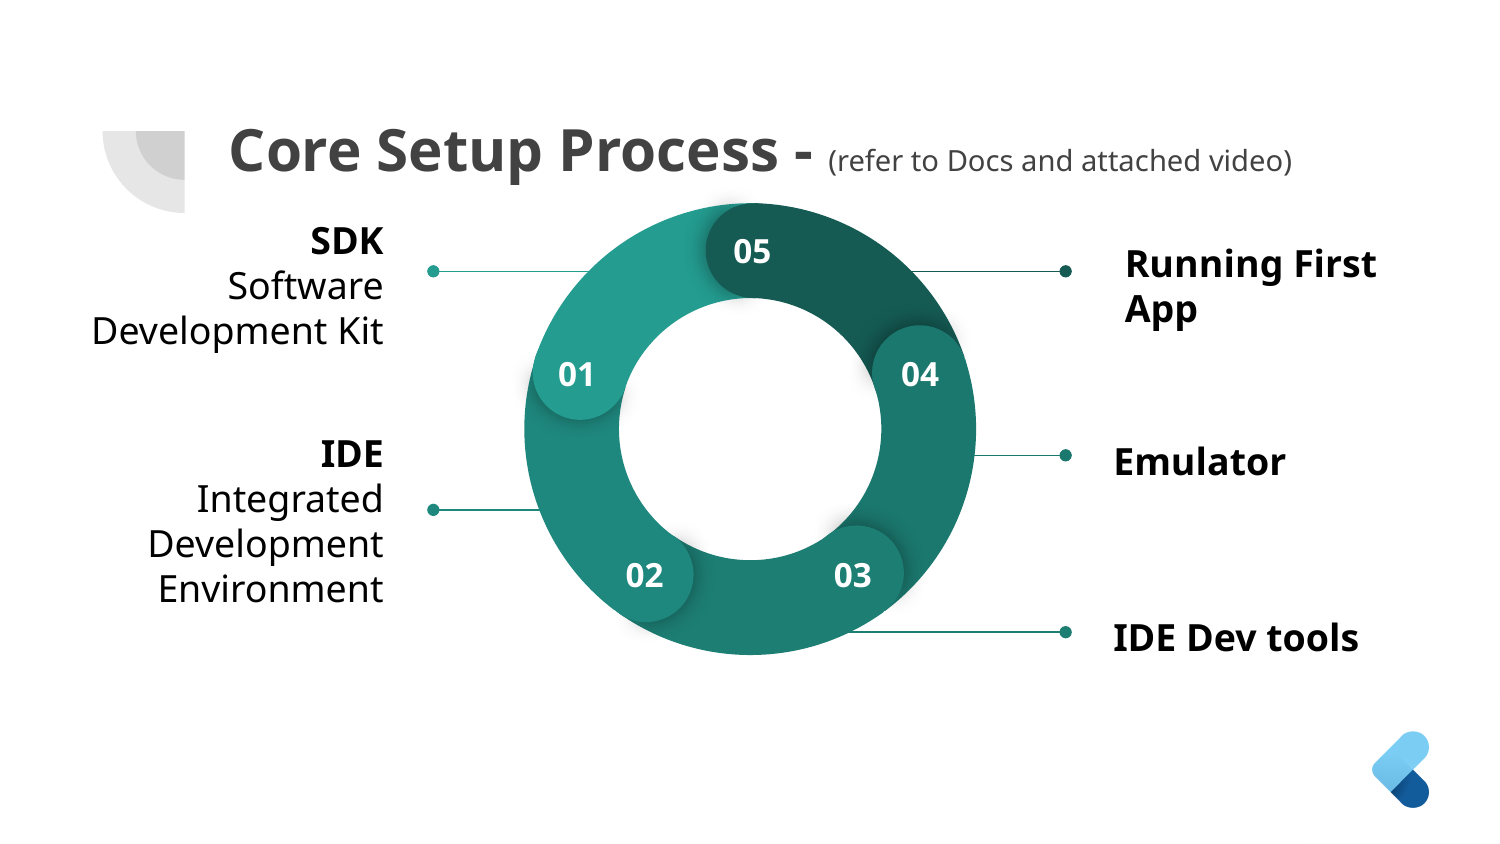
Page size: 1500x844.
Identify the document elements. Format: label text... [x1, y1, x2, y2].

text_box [1074, 580, 1448, 733]
title Core Setup Process - (refer to Docs and attached video) [213, 98, 1368, 227]
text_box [426, 107, 1071, 750]
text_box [50, 228, 421, 381]
picture [1301, 695, 1500, 844]
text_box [1074, 404, 1448, 557]
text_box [1074, 228, 1459, 381]
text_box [50, 463, 421, 616]
